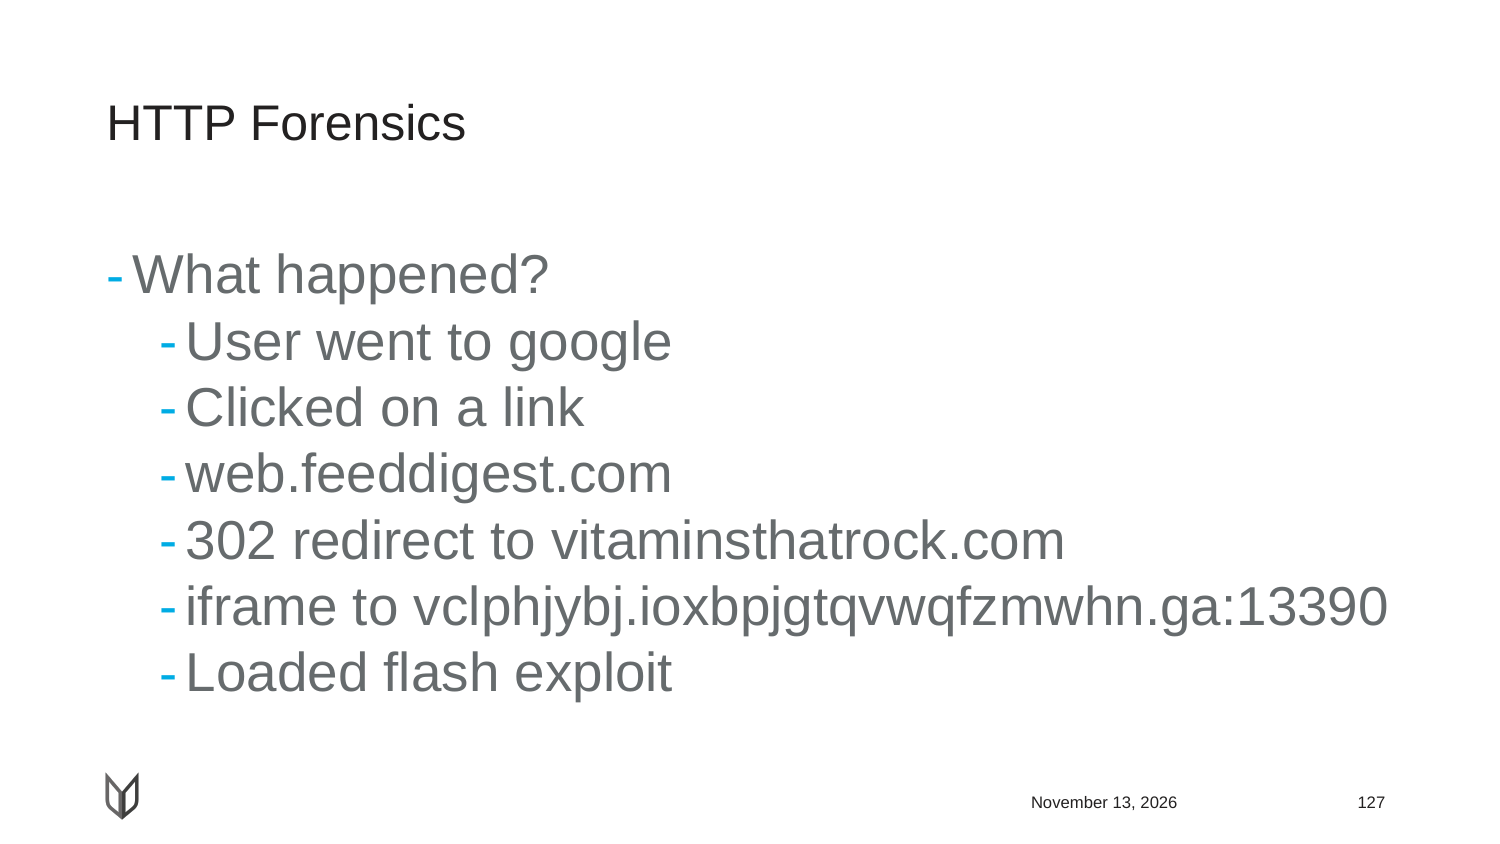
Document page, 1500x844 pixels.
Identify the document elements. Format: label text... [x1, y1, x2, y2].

list What happened? User went to google Clicked on a link web.feeddigest.com 302 redirect to vitaminsthatrock.com iframe to vclphjybj.ioxbpjgtqvwqfzmwhn.ga:13390 Loaded flash exploit [106, 246, 1400, 768]
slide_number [1016, 784, 1324, 815]
slide_number 127 [1324, 784, 1400, 815]
title HTTP Forensics [106, 96, 1400, 220]
picture [105, 772, 139, 820]
